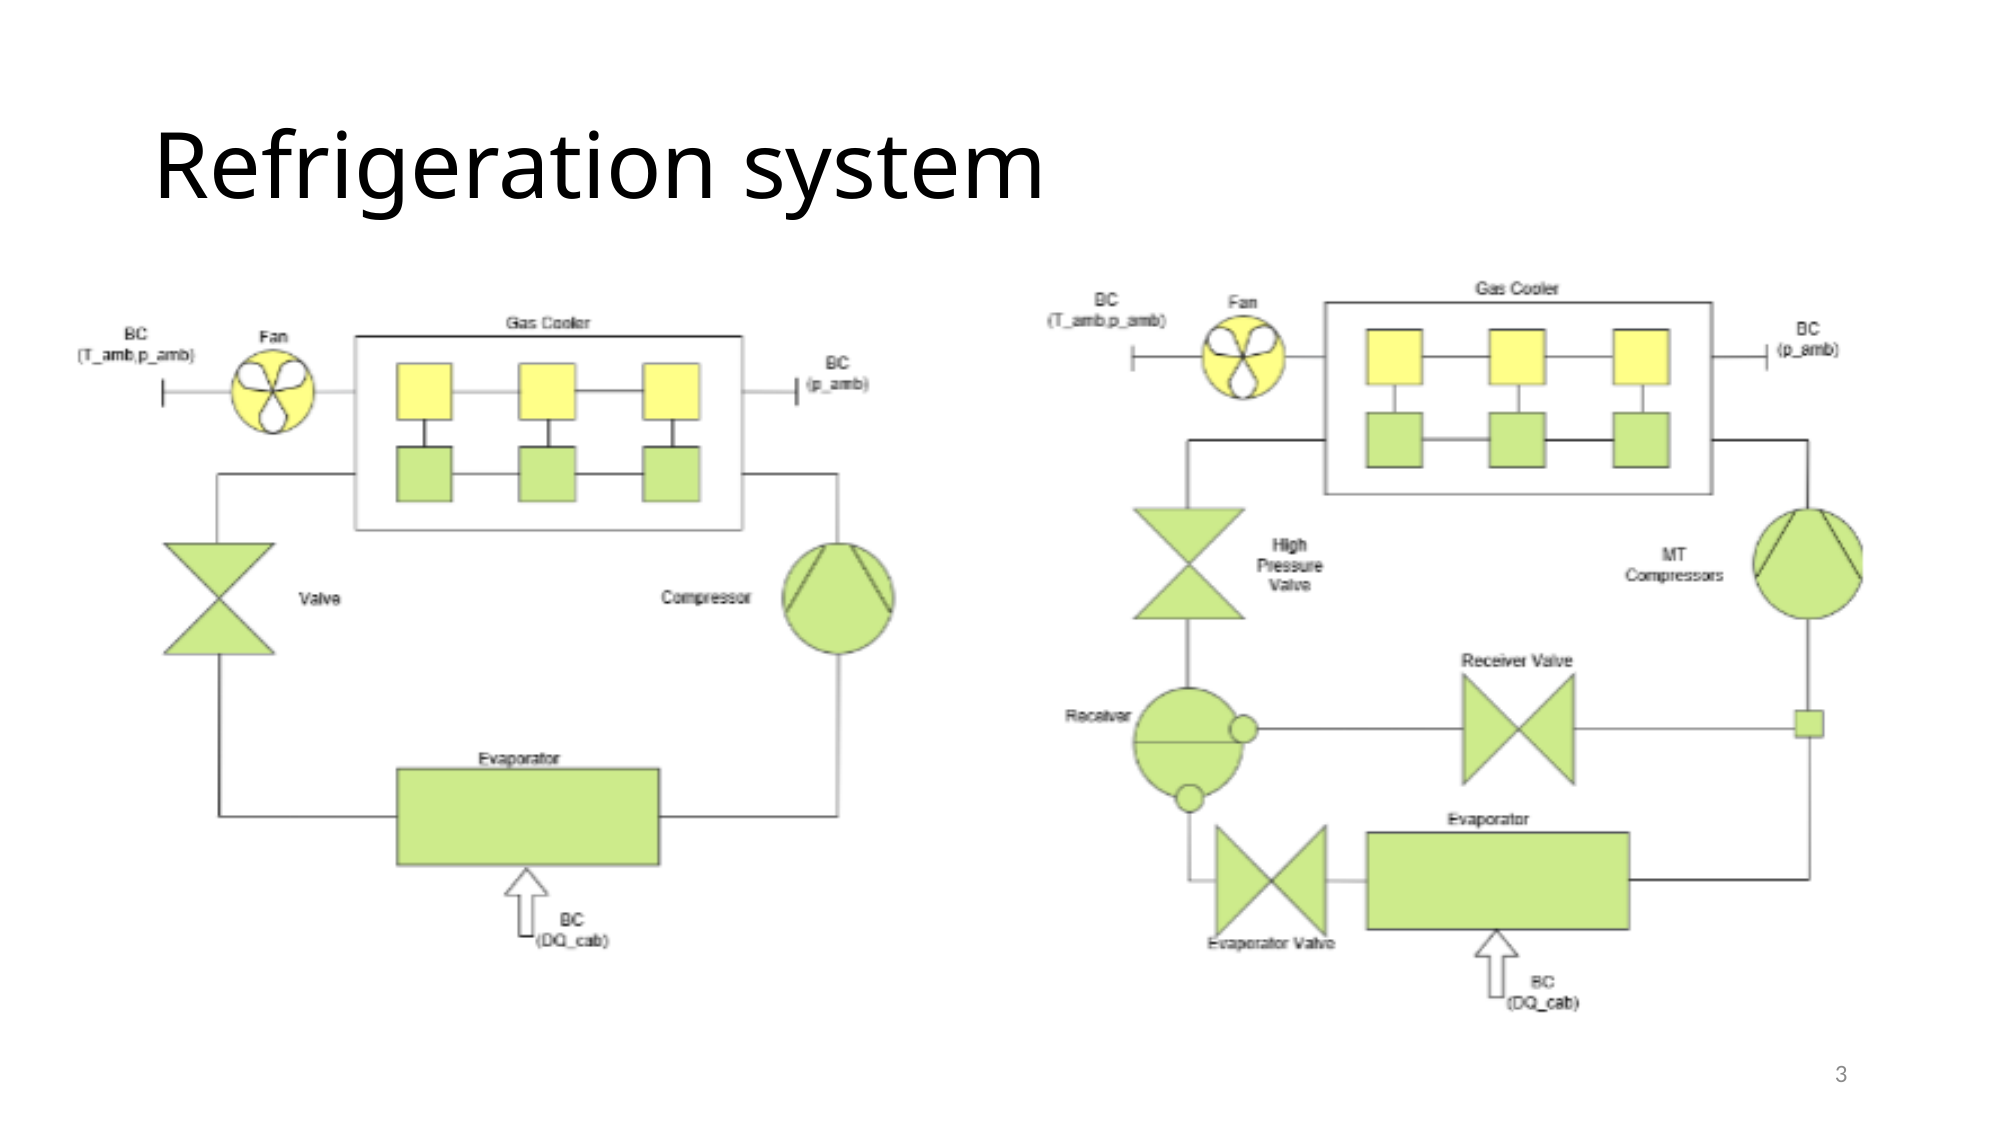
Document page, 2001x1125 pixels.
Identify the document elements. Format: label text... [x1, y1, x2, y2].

picture [63, 257, 1895, 1044]
title Refrigeration system [137, 59, 1863, 257]
slide_number 3 [1412, 1044, 1863, 1103]
